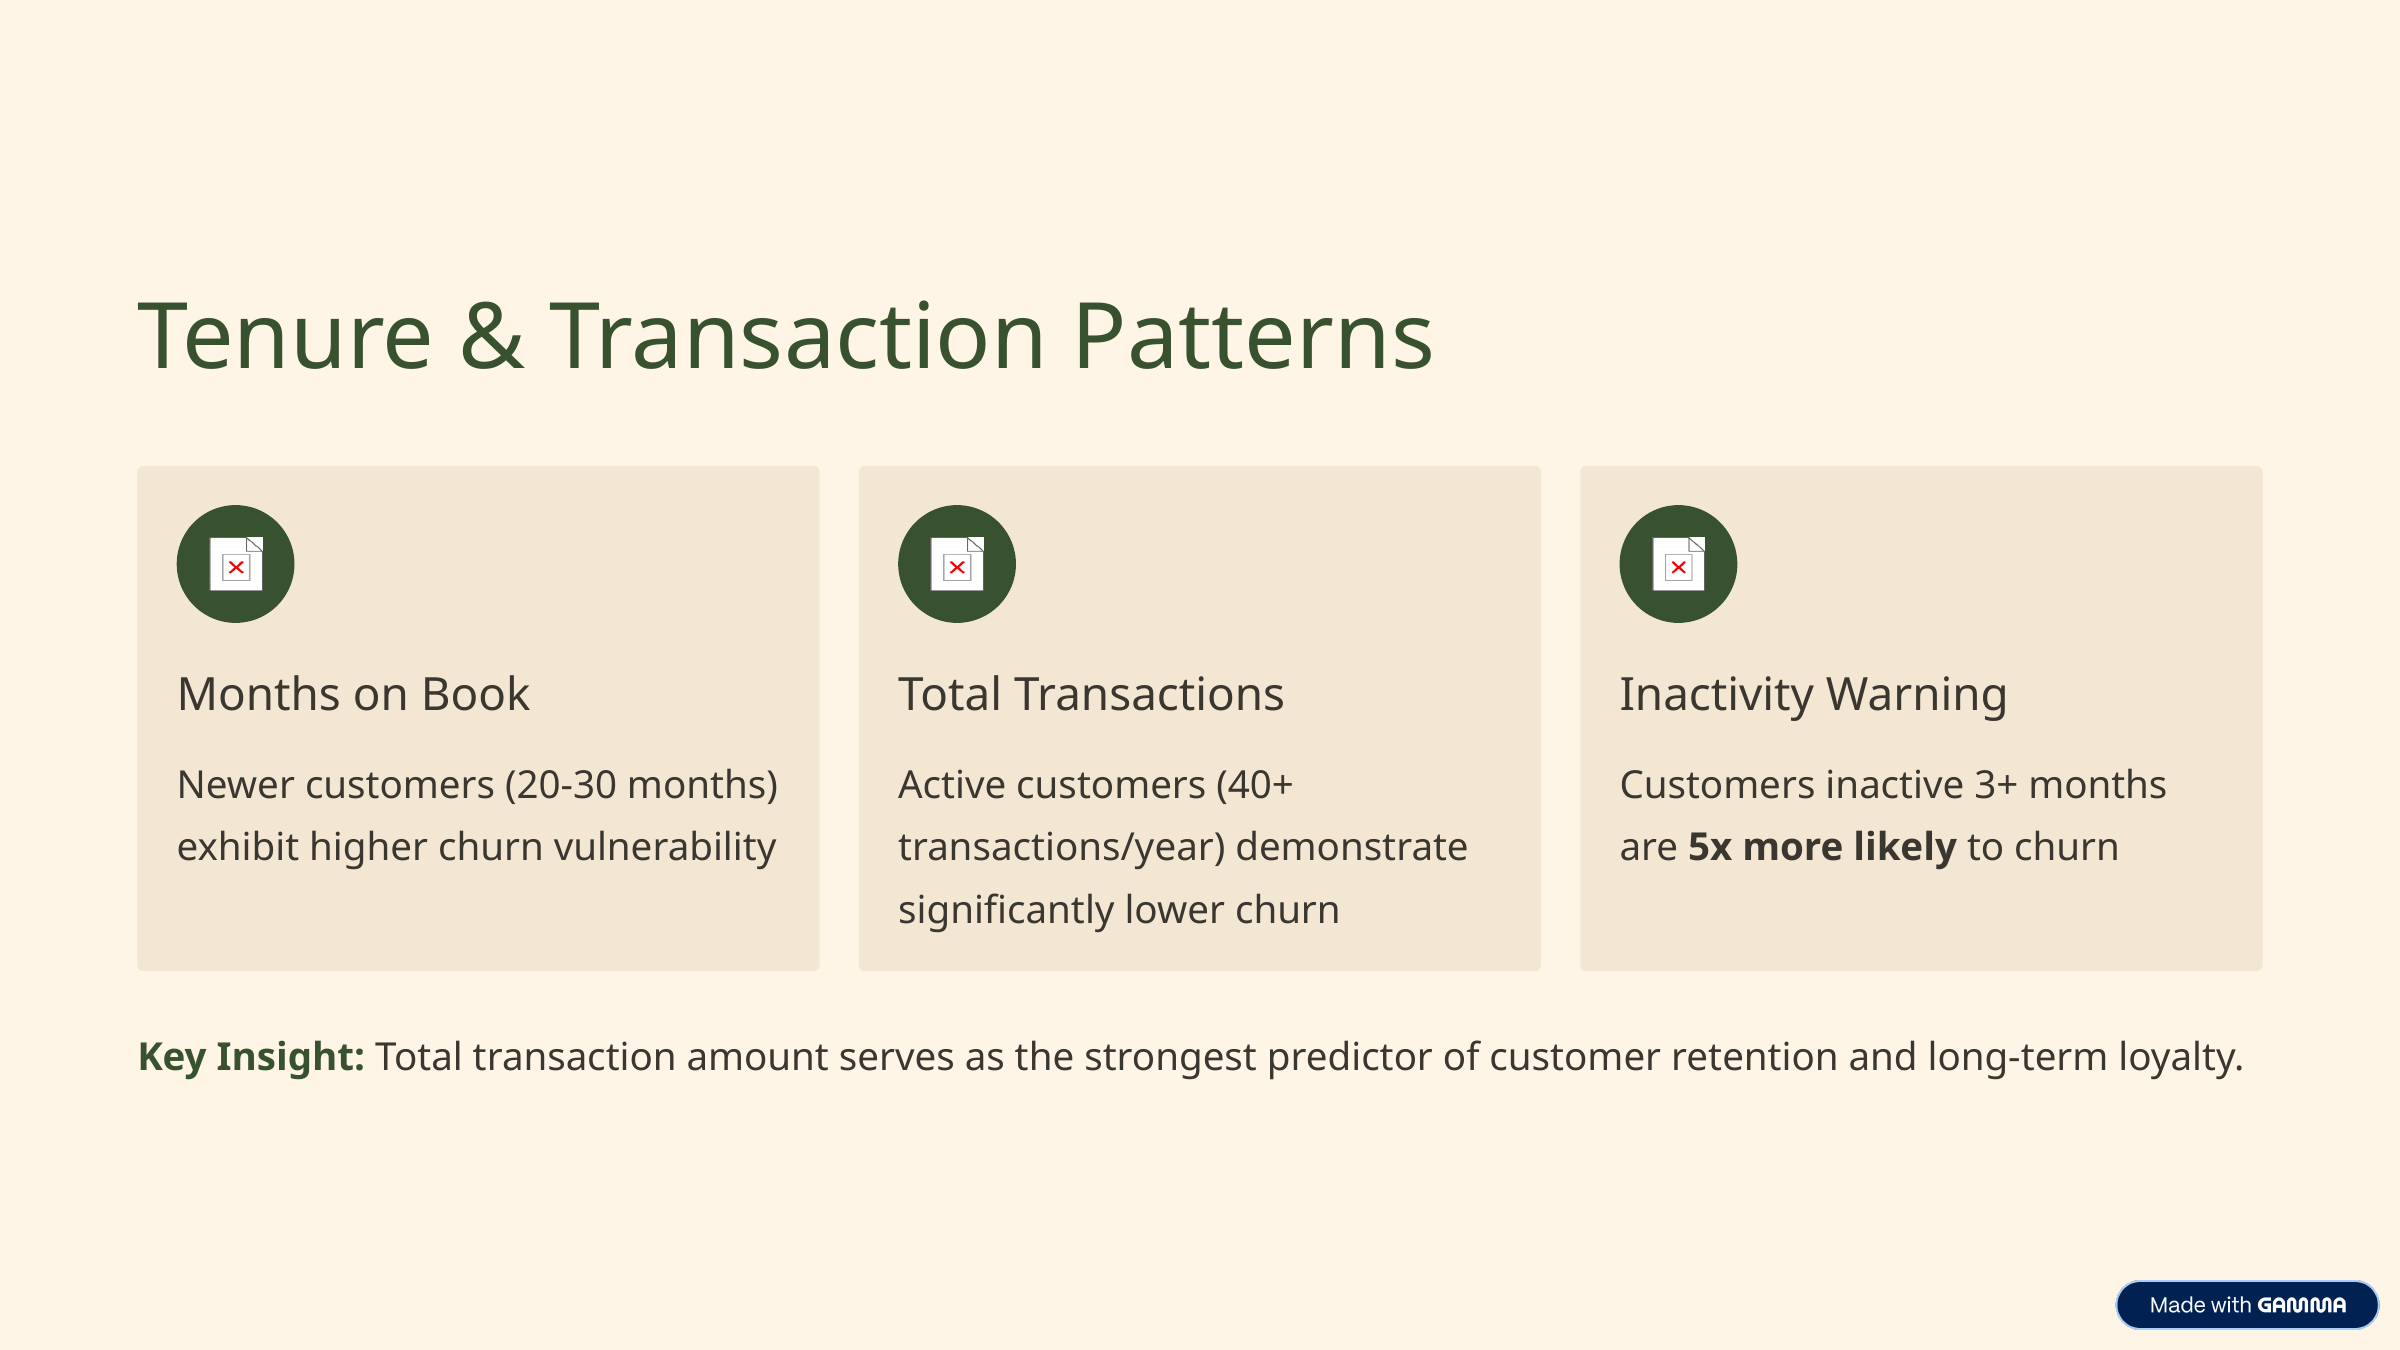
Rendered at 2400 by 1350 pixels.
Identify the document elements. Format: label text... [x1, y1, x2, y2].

text_box Months on Book [176, 662, 639, 720]
text_box Tenure & Transaction Patterns [137, 271, 1456, 388]
text_box [1580, 465, 2263, 972]
text_box [137, 465, 820, 972]
text_box [176, 505, 295, 623]
text_box Customers inactive 3+ months are 5x more likely to churn [1619, 743, 2224, 869]
text_box Total Transactions [898, 662, 1361, 720]
picture [930, 537, 984, 591]
text_box [1619, 505, 1738, 623]
text_box Key Insight: Total transaction amount serves as the strongest predictor of customer retention and long-term loyalty. [137, 1015, 2263, 1079]
text_box [898, 505, 1016, 623]
picture [2106, 1271, 2389, 1339]
text_box Active customers (40+ transactions/year) demonstrate significantly lower churn [898, 743, 1502, 932]
picture [1651, 537, 1705, 591]
text_box [858, 465, 1542, 972]
picture [208, 537, 263, 591]
text_box Newer customers (20-30 months) exhibit higher churn vulnerability [176, 743, 781, 869]
text_box Inactivity Warning [1619, 662, 2082, 720]
